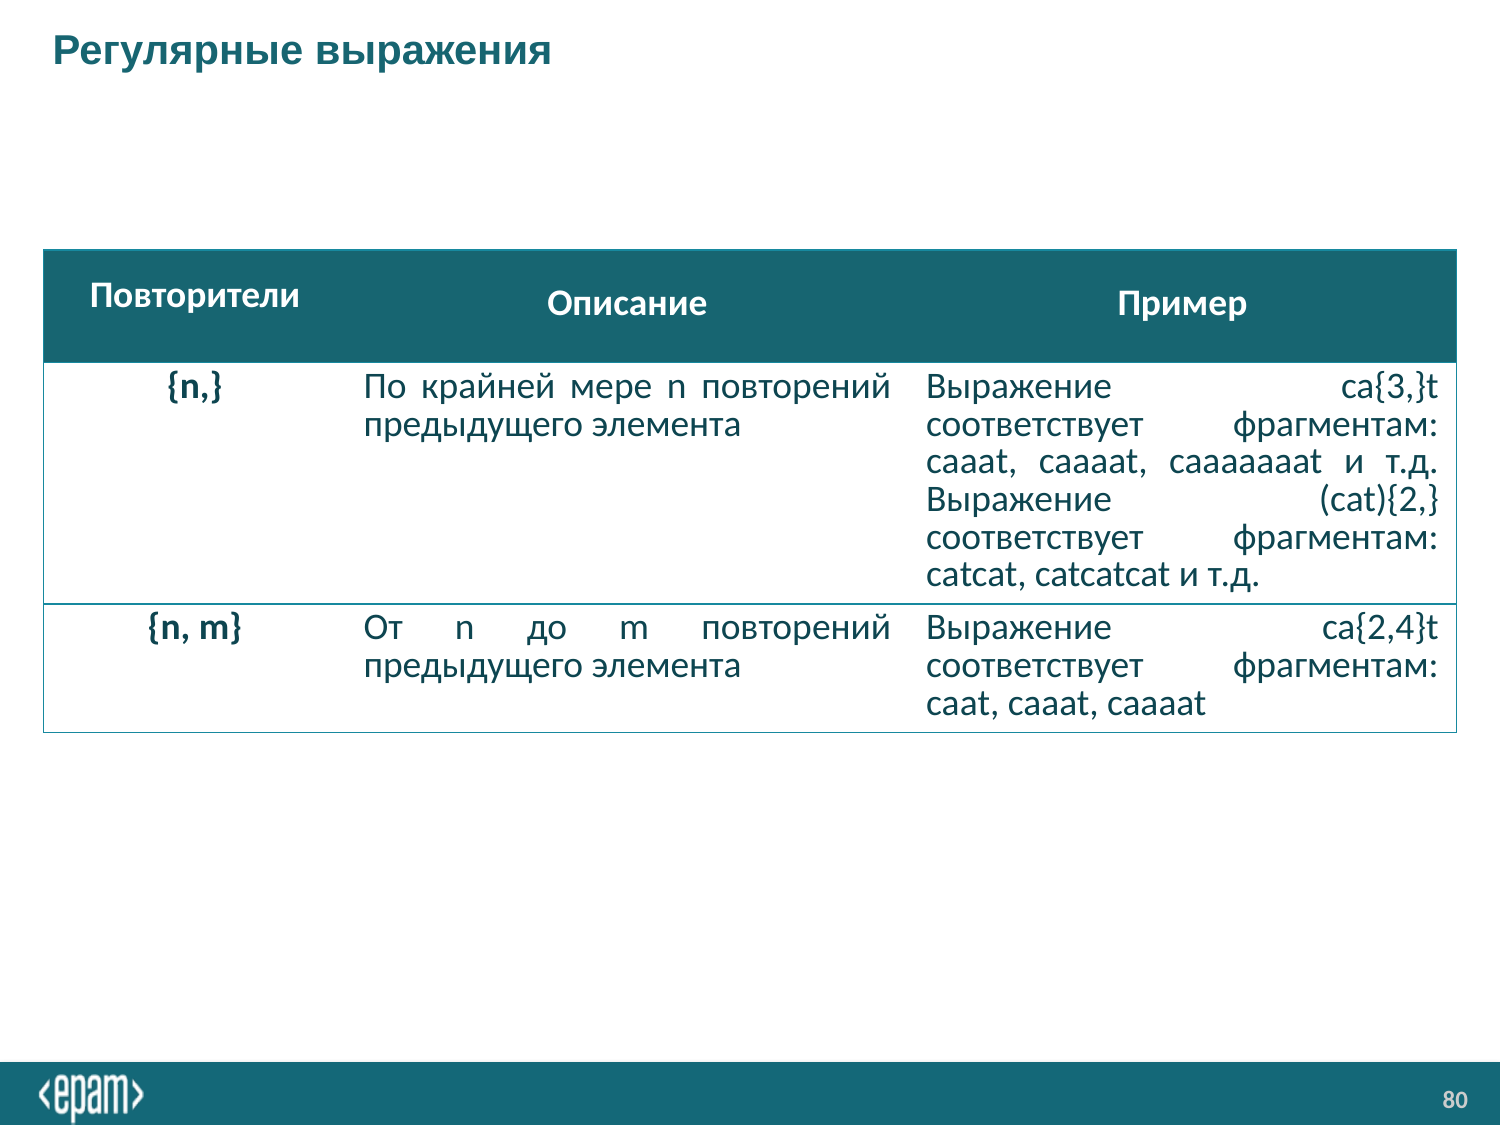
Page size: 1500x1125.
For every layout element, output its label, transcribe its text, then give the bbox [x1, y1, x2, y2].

table_header Повторители [44, 251, 346, 362]
picture [38, 1074, 144, 1125]
table_cell По крайней мере n повторений предыдущего элемента [346, 363, 909, 603]
table_cell Выражение ca{3,}t соответствует фрагментам: cаааt, caaaat, caaaaaaat и т.д. Выражение (cat){2,} соответствует фрагментам: cаtcat, catcatcat и т.д. [909, 363, 1456, 603]
table_cell {n,} [44, 363, 346, 603]
table_header Пример [909, 251, 1456, 362]
title Регулярные выражения [0, 0, 1500, 95]
table_header Описание [346, 251, 909, 362]
table_cell Выражение ca{2,4}t соответствует фрагментам: cааt, caaat, caaaat [909, 605, 1456, 732]
table_cell {n, m} [44, 605, 346, 732]
table_cell От n до m повторений предыдущего элемента [346, 605, 909, 732]
